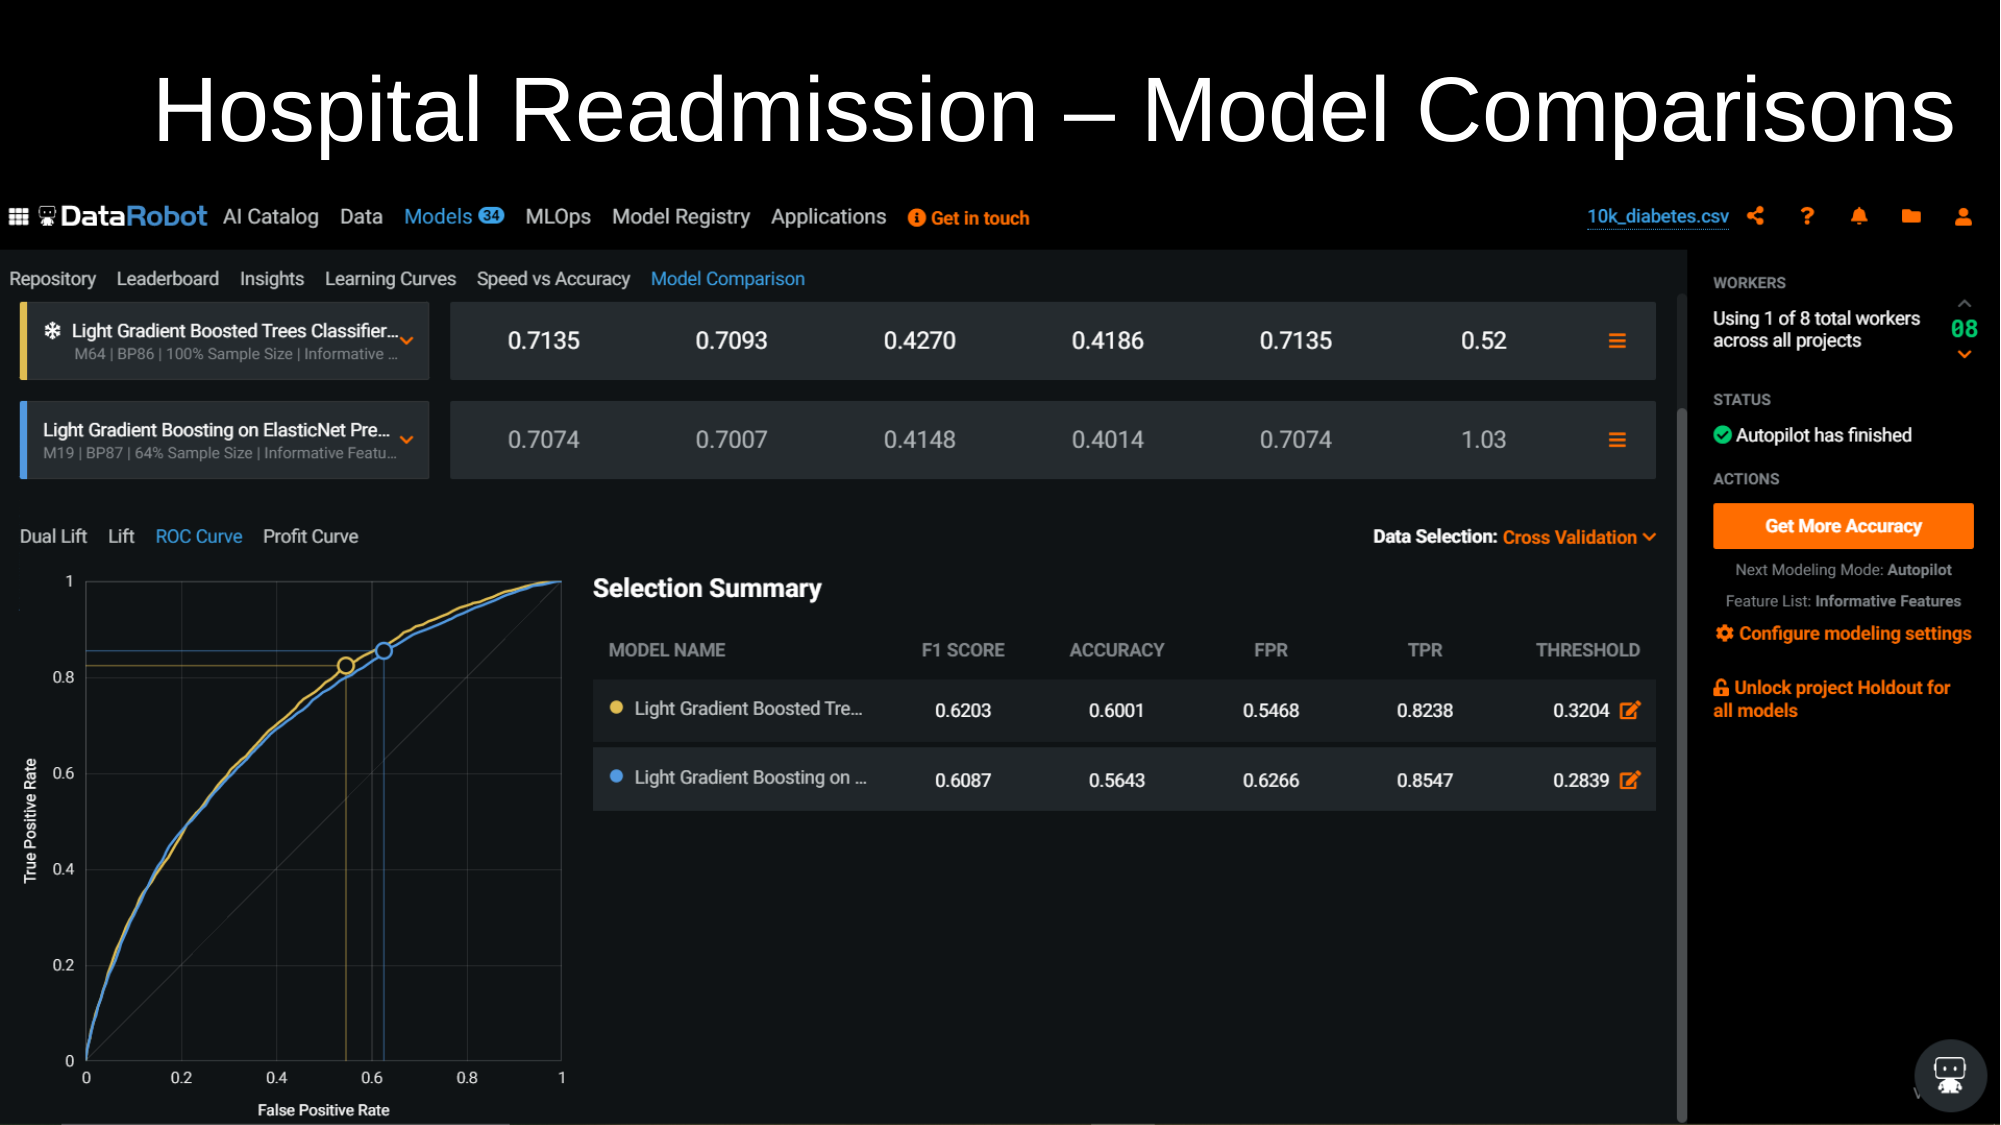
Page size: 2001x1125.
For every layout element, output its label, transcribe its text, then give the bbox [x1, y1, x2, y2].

title Hospital Readmission – Model Comparisons [137, 3, 2000, 185]
picture [0, 185, 2000, 1125]
